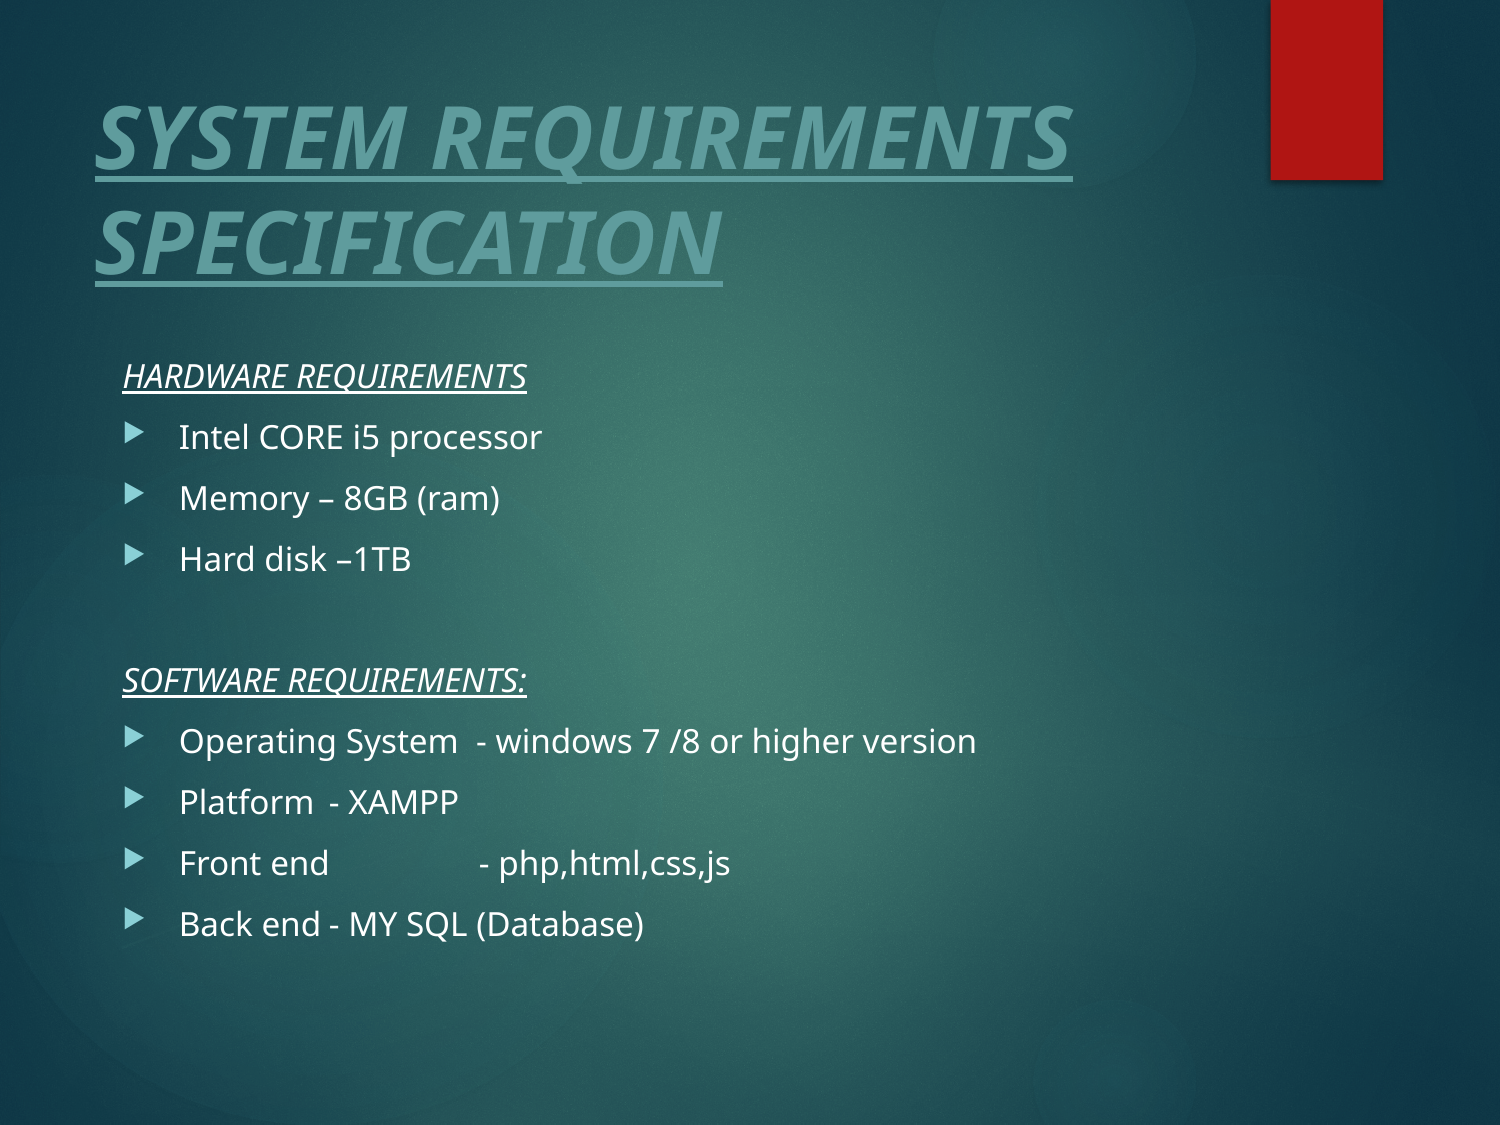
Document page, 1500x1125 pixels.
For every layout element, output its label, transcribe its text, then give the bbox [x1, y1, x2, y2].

title SYSTEM REQUIREMENTS SPECIFICATION [79, 74, 1237, 304]
list HARDWARE REQUIREMENTS Intel CORE i5 processor Memory – 8GB (ram) Hard disk –1TB SOFTWARE REQUIREMENTS: Operating System - windows 7 /8 or higher version Platform - XAMPP Front end - php,html,css,js Back end - MY SQL (Database) [107, 287, 1000, 1113]
